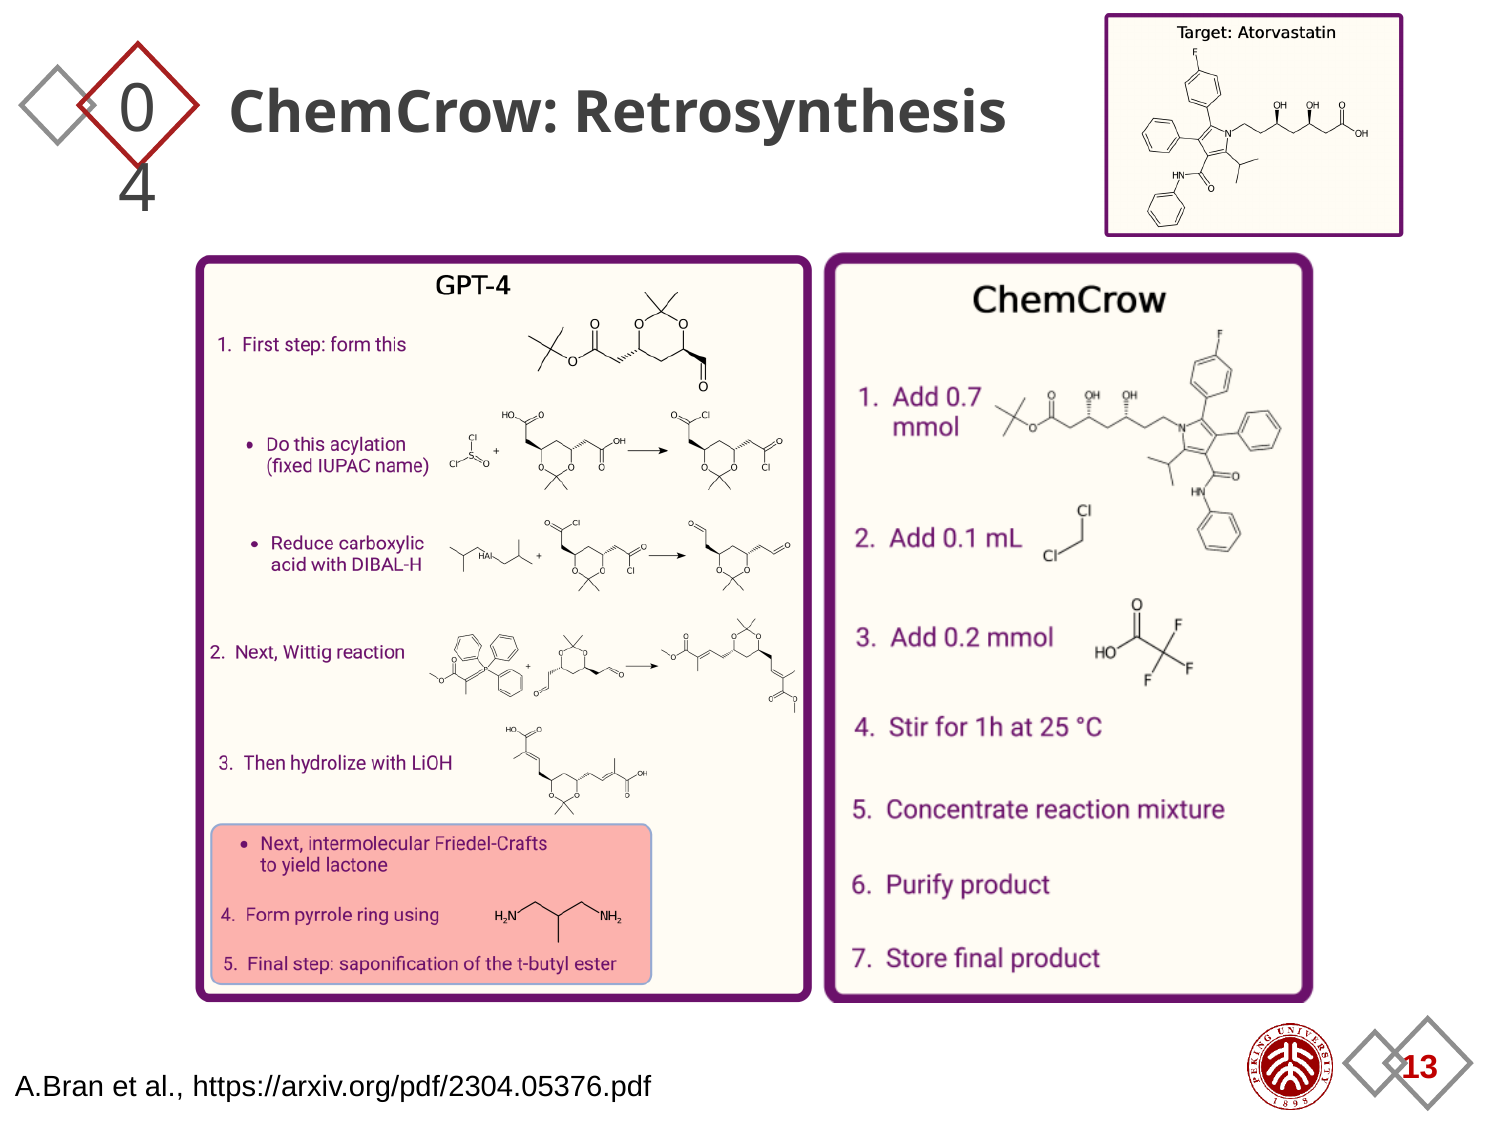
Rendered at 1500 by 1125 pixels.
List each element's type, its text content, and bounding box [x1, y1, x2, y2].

text_box A.Bran et al., https://arxiv.org/pdf/2304.05376.pdf [0, 1059, 1160, 1110]
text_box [21, 43, 1471, 1108]
picture [1100, 11, 1405, 237]
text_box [184, 252, 1316, 1003]
